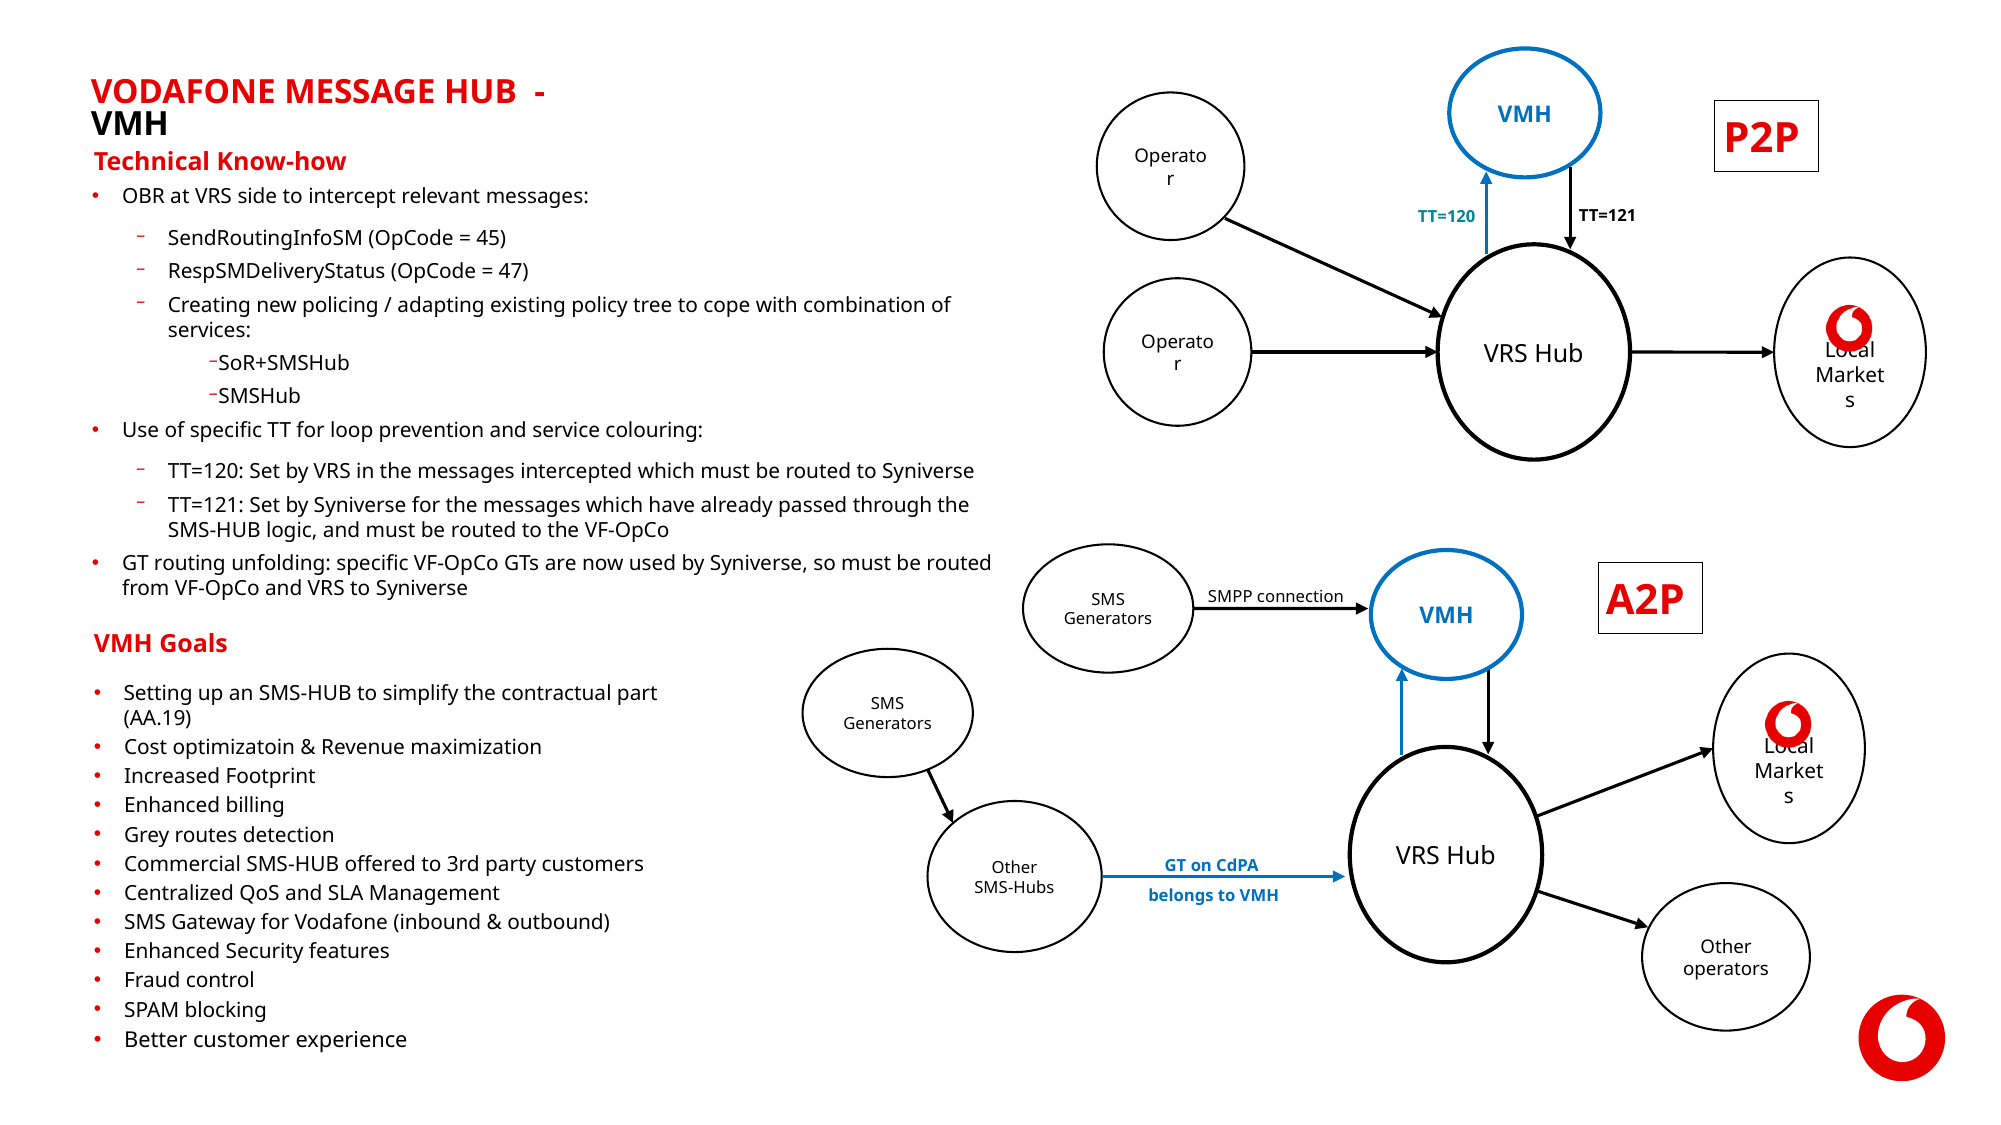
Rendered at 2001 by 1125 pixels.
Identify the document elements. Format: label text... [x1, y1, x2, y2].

picture [1719, 672, 1857, 776]
text_box TT=120 [1403, 198, 1481, 233]
text_box Local Markets [1776, 314, 1929, 450]
text_box SMS Generators [800, 646, 975, 780]
text_box SMS Generators [1020, 542, 1195, 675]
text_box VRS Hub [1347, 744, 1545, 965]
text_box Local Markets [1742, 651, 1836, 671]
text_box VMH Goals [79, 625, 495, 665]
text_box OBR at VRS side to intercept relevant messages: SendRoutingInfoSM (OpCode = 45) RespSMDeliveryStatus (OpCode = 47) Creating new policing / adapting existing policy tree to cope with combination of services: SoR+SMSHub SMSHub Use of specific TT for loop prevention and service colouring: TT=120: Set by VRS in the messages intercepted which must be routed to Syniverse TT=121: Set by Syniverse for the messages which have already passed through the SMS-HUB logic, and must be routed to the VF-OpCo GT routing unfolding: specific VF-OpCo GTs are now used by Syniverse, so must be routed from VF-OpCo and VRS to Syniverse [77, 175, 1037, 608]
text_box VMH [1368, 547, 1525, 682]
picture [1779, 276, 1918, 380]
text_box VMH [1447, 46, 1603, 180]
text_box Technical Know-how [79, 143, 495, 183]
text_box Other operators [1639, 880, 1813, 1033]
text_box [1224, 218, 1443, 318]
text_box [1536, 890, 1649, 928]
text_box VODAFONE MESSAGE HUB - VMH [76, 70, 586, 112]
text_box SMPP connection [1194, 585, 1358, 608]
text_box P2P [1714, 100, 1819, 172]
text_box Operator [1094, 90, 1247, 243]
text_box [1528, 748, 1714, 820]
text_box Operator [1101, 276, 1254, 428]
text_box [927, 769, 954, 824]
text_box GT on CdPA belongs to VMH [1132, 885, 1296, 905]
text_box VRS Hub [1435, 242, 1633, 462]
text_box GT on CdPA belongs to VMH [1132, 844, 1296, 875]
text_box Local Markets [1719, 711, 1867, 846]
text_box A2P [1598, 562, 1703, 634]
text_box Setting up an SMS-HUB to simplify the contractual part (AA.19) Cost optimizatoin & Revenue maximization Increased Footprint Enhanced billing Grey routes detection Commercial SMS-HUB offered to 3rd party customers Centralized QoS and SLA Management SMS Gateway for Vodafone (inbound & outbound) Enhanced Security features Fraud control SPAM blocking Better customer experience [79, 672, 693, 1061]
text_box Other SMS-Hubs [925, 798, 1104, 955]
text_box Local Markets [1802, 255, 1898, 275]
text_box TT=121 [1574, 197, 1652, 233]
